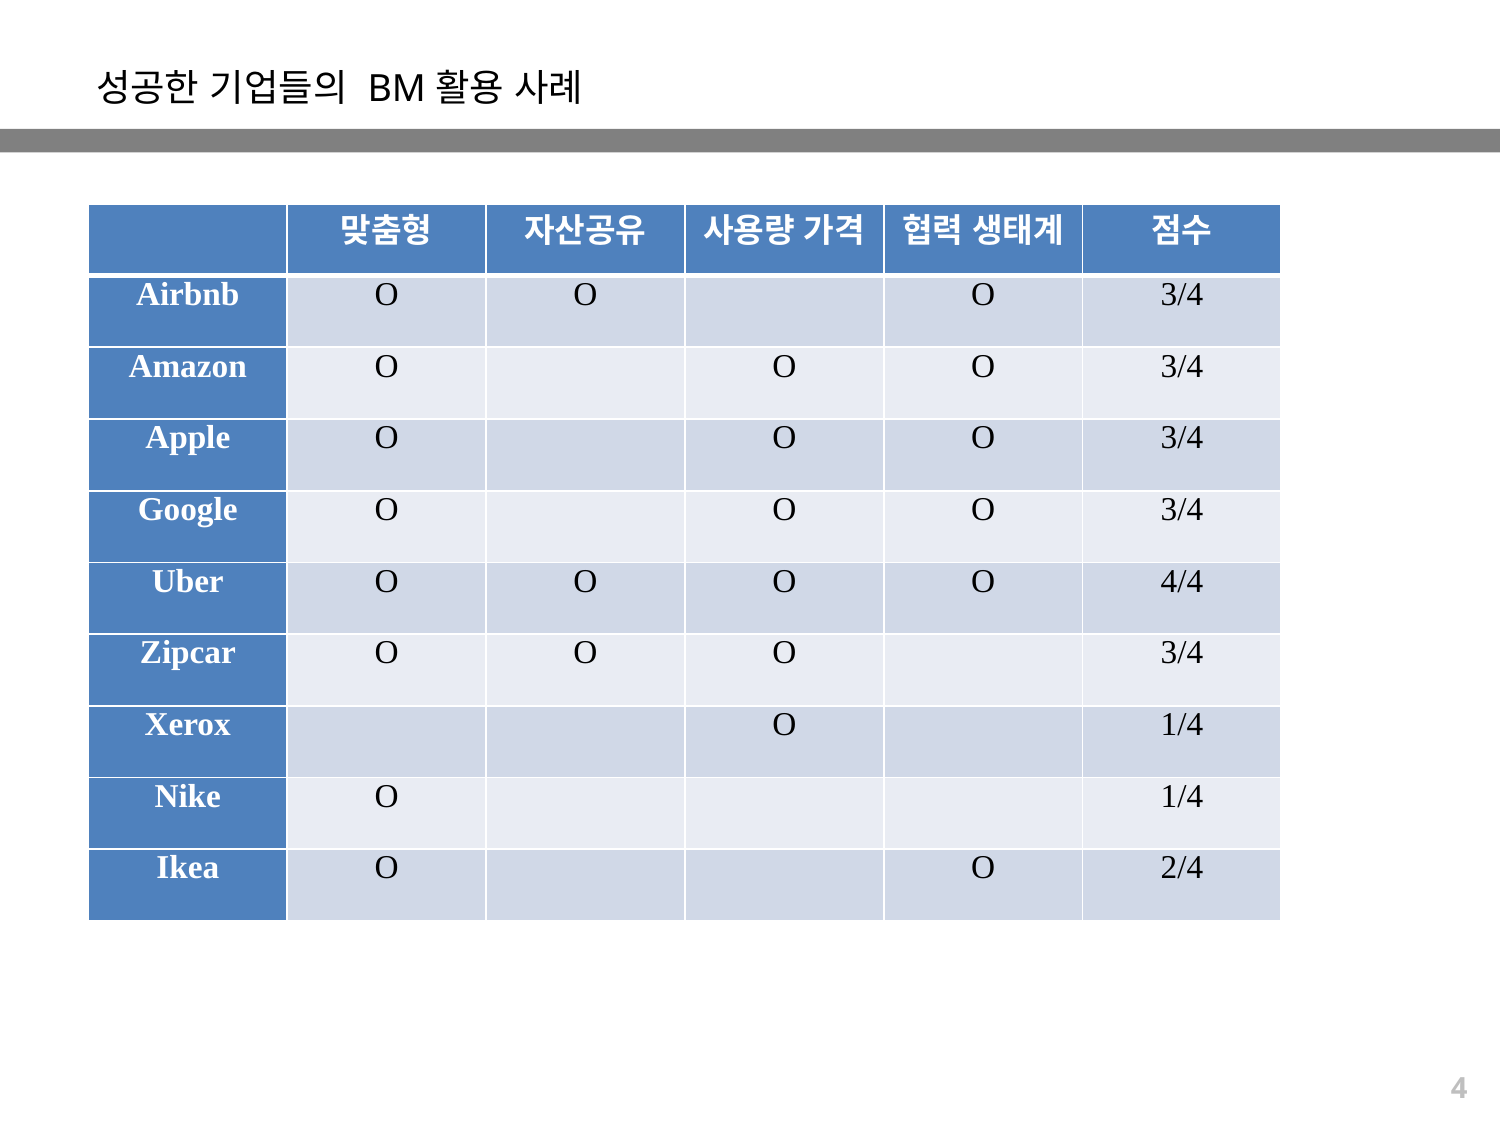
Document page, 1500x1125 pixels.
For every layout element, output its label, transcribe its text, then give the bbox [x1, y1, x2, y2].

table_header 사용량 가격 [686, 205, 883, 273]
table_cell [288, 707, 485, 777]
table_cell O [885, 348, 1082, 418]
table_cell [885, 635, 1082, 705]
table_cell O [288, 278, 485, 346]
table_cell [686, 778, 883, 848]
table_cell [487, 348, 684, 418]
table_header 협력 생태계 [885, 205, 1082, 273]
table_cell 1/4 [1083, 778, 1280, 848]
table_header 자산공유 [487, 205, 684, 273]
table_cell [487, 492, 684, 562]
text_box [22, 46, 1195, 129]
table_cell Uber [89, 563, 286, 633]
table_cell [487, 850, 684, 920]
table_cell Apple [89, 420, 286, 490]
table_cell 2/4 [1083, 850, 1280, 920]
table_cell Zipcar [89, 635, 286, 705]
table_cell O [686, 707, 883, 777]
table_cell O [686, 348, 883, 418]
table_cell 1/4 [1083, 707, 1280, 777]
table_cell Airbnb [89, 278, 286, 346]
table_cell O [885, 420, 1082, 490]
table_cell O [288, 635, 485, 705]
table_cell O [288, 348, 485, 418]
table_cell O [885, 563, 1082, 633]
table_cell [885, 707, 1082, 777]
table_header [89, 205, 286, 273]
table_cell O [686, 420, 883, 490]
table_cell O [686, 563, 883, 633]
table_cell 3/4 [1083, 635, 1280, 705]
table_cell 3/4 [1083, 278, 1280, 346]
table_cell Ikea [89, 850, 286, 920]
table_cell O [686, 635, 883, 705]
table_cell [487, 420, 684, 490]
table_cell 3/4 [1083, 420, 1280, 490]
table_cell O [686, 492, 883, 562]
table_cell O [487, 278, 684, 346]
text_box 4 [1246, 1061, 1483, 1112]
table_header 맞춤형 [288, 205, 485, 273]
table_cell O [885, 278, 1082, 346]
table_header 점수 [1083, 205, 1280, 273]
table_cell O [288, 850, 485, 920]
table_cell [885, 778, 1082, 848]
text_box 성공한 기업들의 BM활용 사례 [81, 56, 599, 117]
table_cell [686, 278, 883, 346]
table_cell 3/4 [1083, 348, 1280, 418]
table_cell Nike [89, 778, 286, 848]
table_cell O [885, 492, 1082, 562]
table_cell O [288, 563, 485, 633]
table_cell [487, 778, 684, 848]
text_box [0, 128, 1500, 153]
table_cell Google [89, 492, 286, 562]
table_cell Xerox [89, 707, 286, 777]
table_cell [487, 707, 684, 777]
table_cell O [288, 778, 485, 848]
table_cell O [288, 492, 485, 562]
table_cell 4/4 [1083, 563, 1280, 633]
table_cell O [288, 420, 485, 490]
table_cell Amazon [89, 348, 286, 418]
table_cell O [885, 850, 1082, 920]
table_cell O [487, 563, 684, 633]
table_cell [686, 850, 883, 920]
table_cell 3/4 [1083, 492, 1280, 562]
table_cell O [487, 635, 684, 705]
